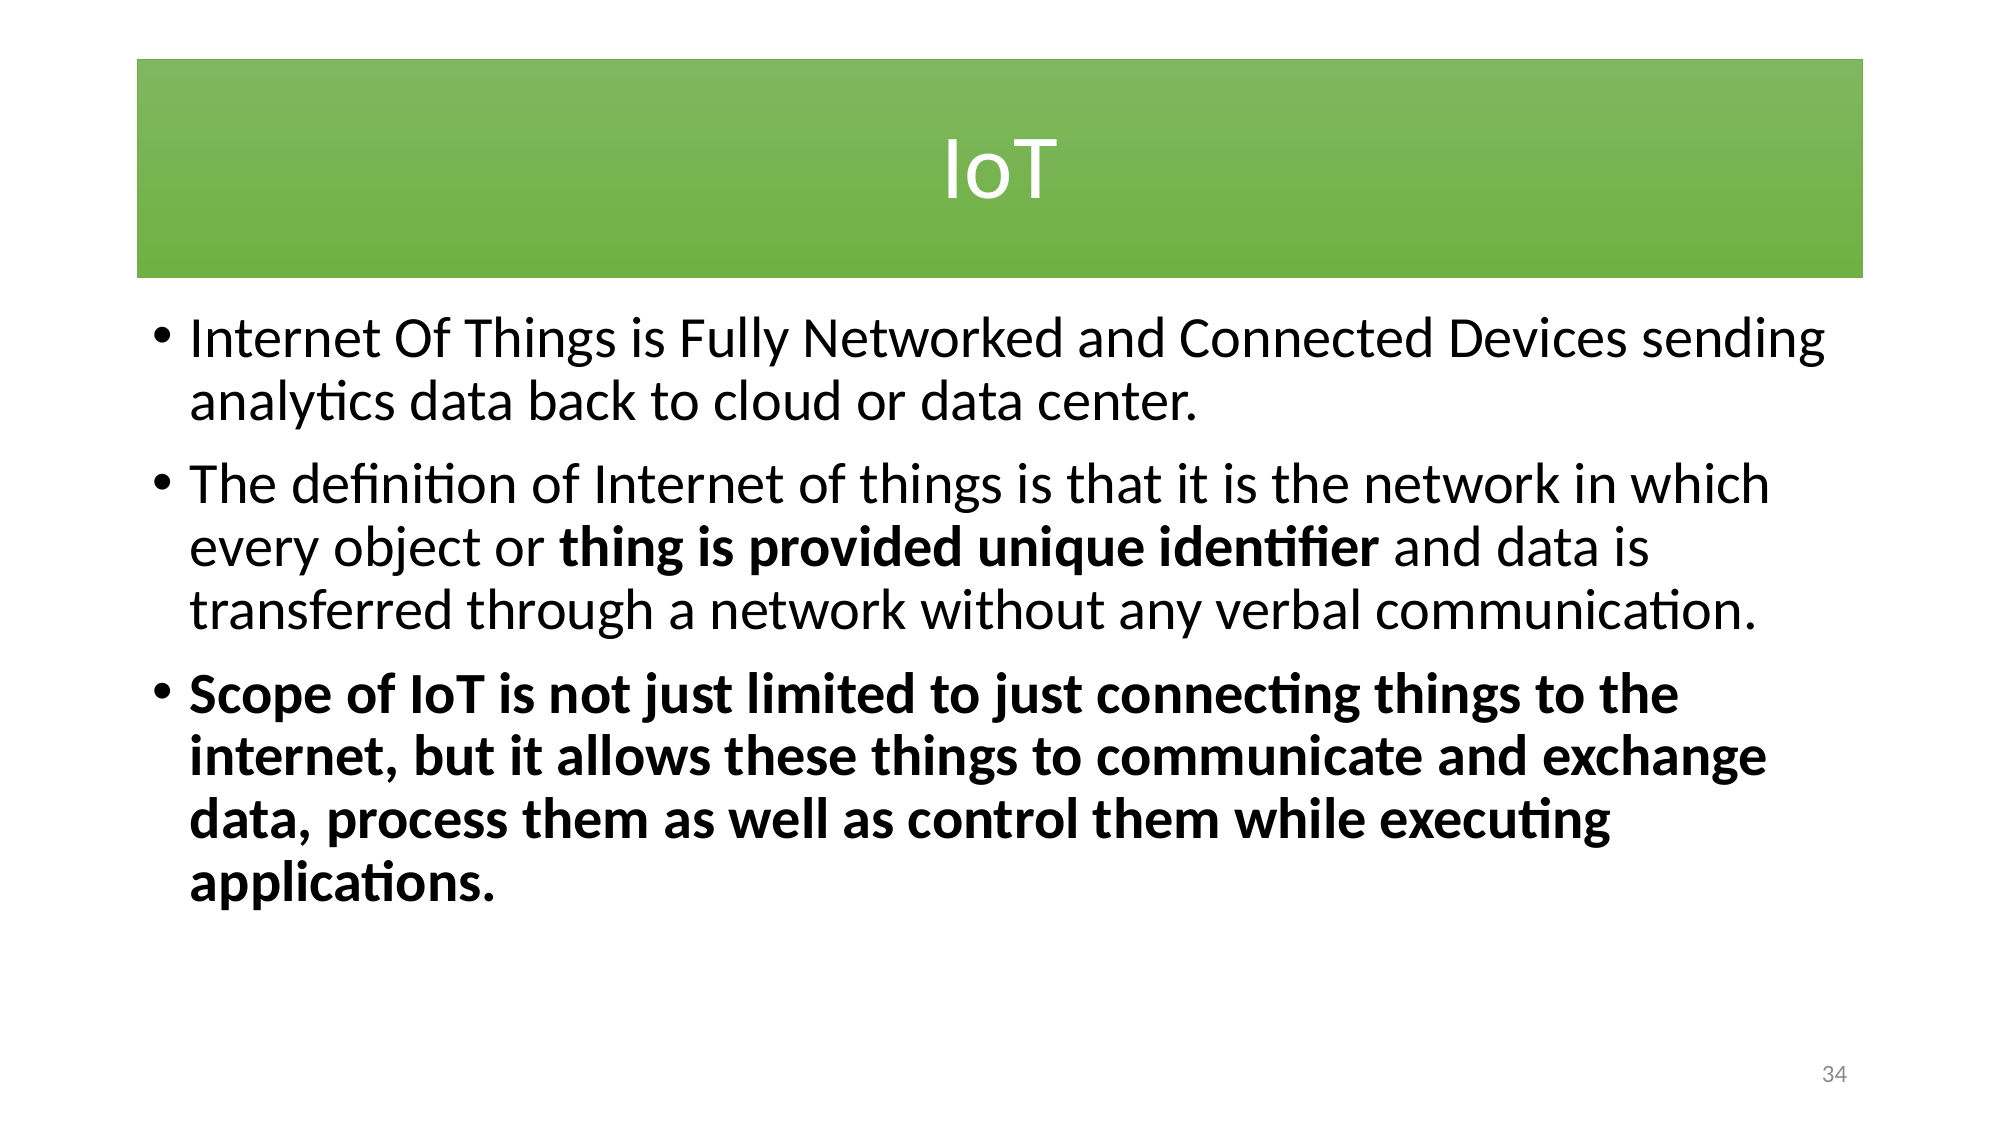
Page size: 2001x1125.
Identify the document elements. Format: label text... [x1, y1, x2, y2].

list Internet Of Things is Fully Networked and Connected Devices sending analytics data back to cloud or data center. The definition of Internet of things is that it is the network in which every object or thing is provided unique identifier and data is transferred through a network without any verbal communication. Scope of IoT is not just limited to just connecting things to the internet, but it allows these things to communicate and exchange data, process them as well as control them while executing applications. [137, 299, 1863, 1014]
slide_number 34 [1412, 1042, 1863, 1103]
title IoT [137, 59, 1863, 278]
